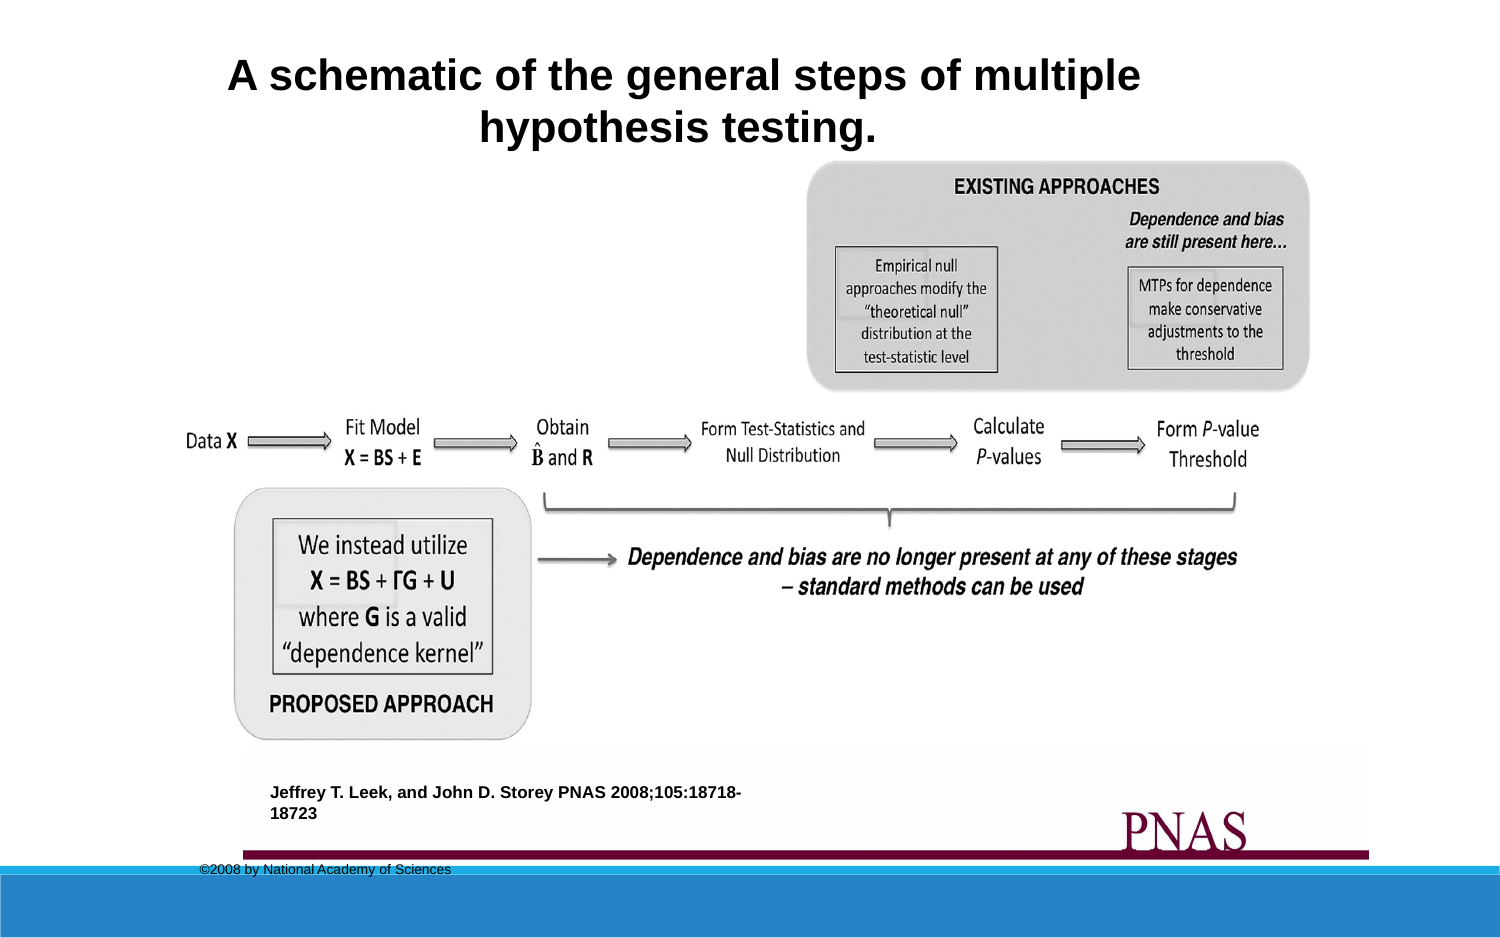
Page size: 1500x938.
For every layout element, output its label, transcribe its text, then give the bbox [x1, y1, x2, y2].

picture [243, 747, 1369, 865]
text_box A schematic of the general steps of multiple hypothesis testing. [206, 46, 1163, 155]
picture [187, 158, 1312, 741]
text_box ©2008 by National Academy of Sciences [199, 860, 807, 938]
